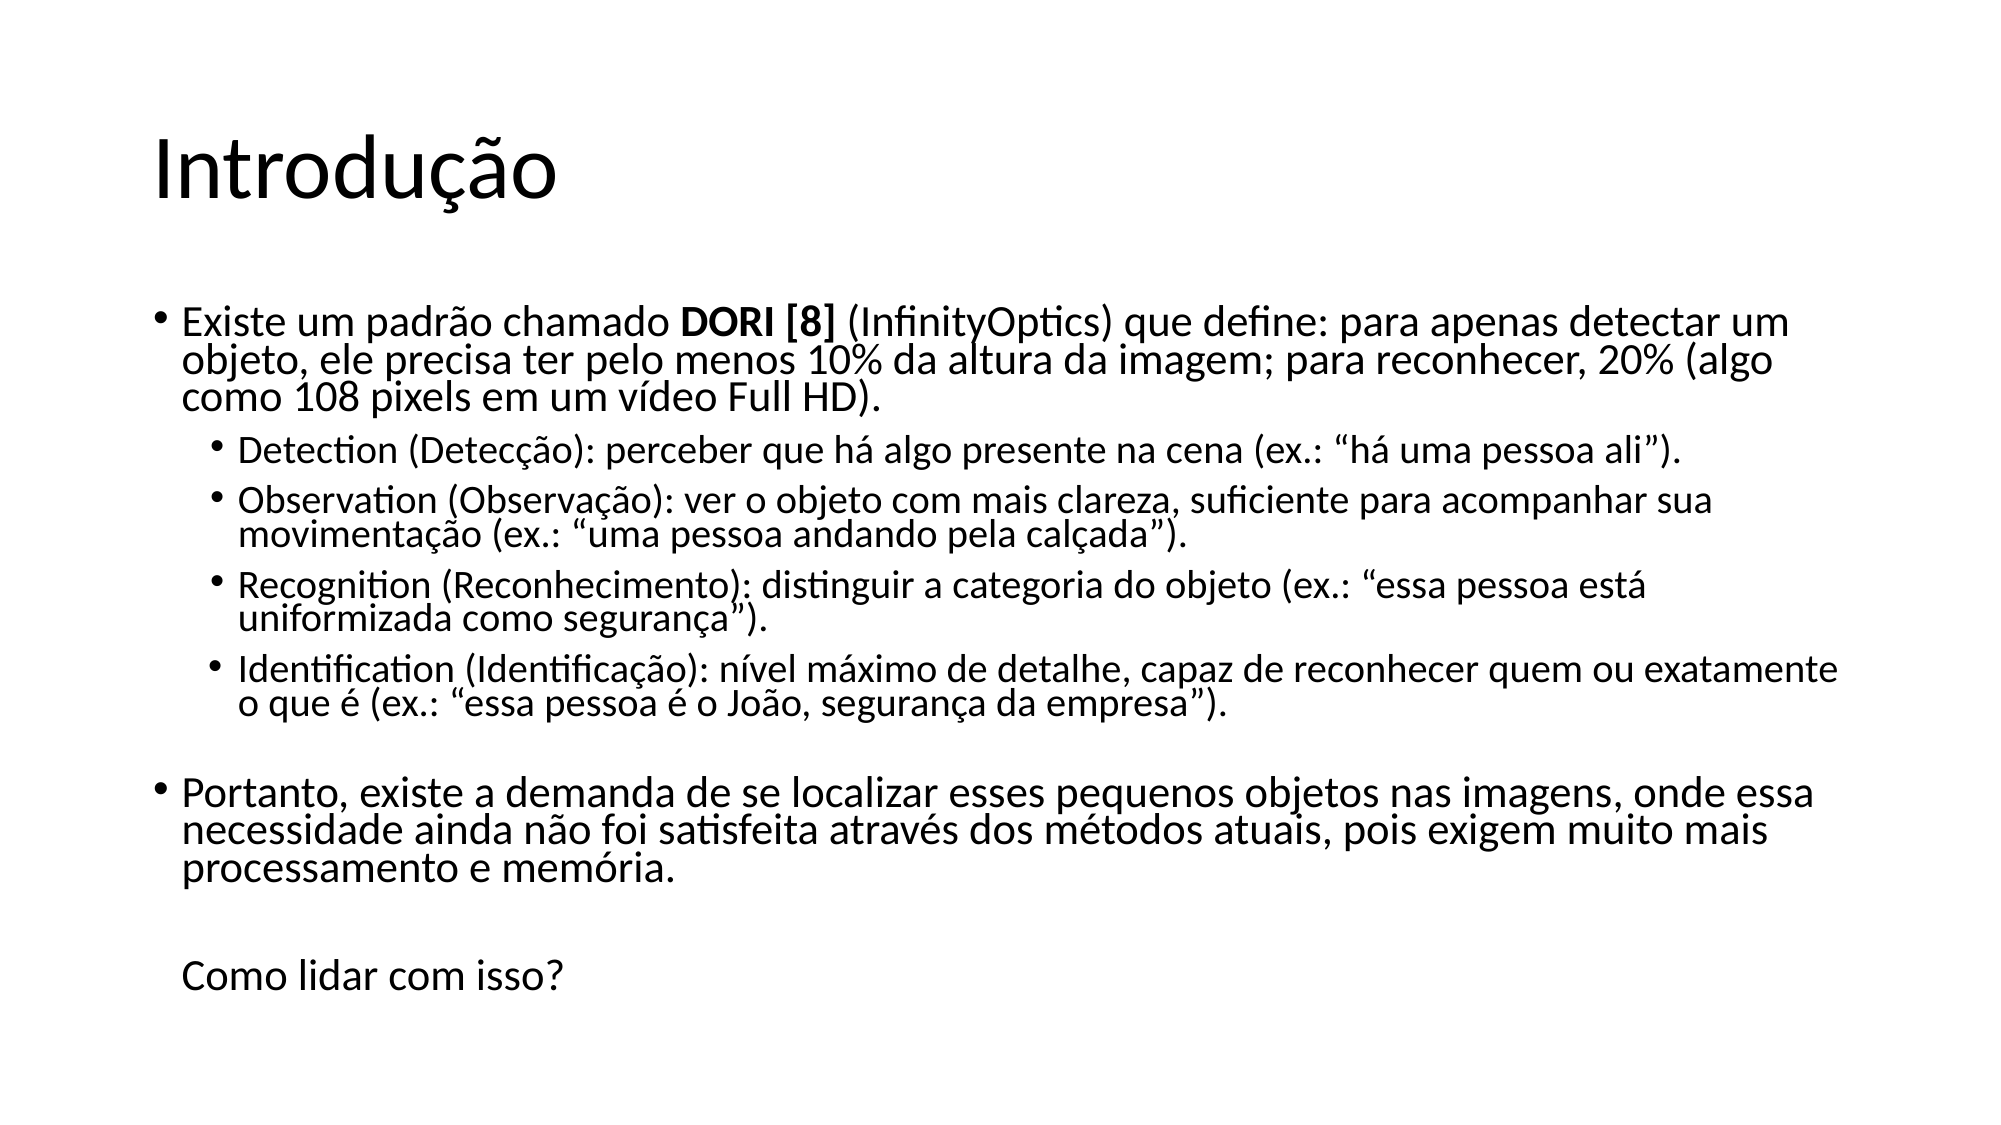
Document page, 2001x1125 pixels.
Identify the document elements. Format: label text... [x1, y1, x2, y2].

title Introdução [137, 59, 1863, 278]
list Existe um padrão chamado DORI [8] (InfinityOptics) que define: para apenas detectar um objeto, ele precisa ter pelo menos 10% da altura da imagem; para reconhecer, 20% (algo como 108 pixels em um vídeo Full HD). Detection (Detecção): perceber que há algo presente na cena (ex.: “há uma pessoa ali”). Observation (Observação): ver o objeto com mais clareza, suficiente para acompanhar sua movimentação (ex.: “uma pessoa andando pela calçada”). Recognition (Reconhecimento): distinguir a categoria do objeto (ex.: “essa pessoa está uniformizada como segurança”). Identification (Identificação): nível máximo de detalhe, capaz de reconhecer quem ou exatamente o que é (ex.: “essa pessoa é o João, segurança da empresa”). Portanto, existe a demanda de se localizar esses pequenos objetos nas imagens, onde essa necessidade ainda não foi satisfeita através dos métodos atuais, pois exigem muito mais processamento e memória. Como lidar com isso? [137, 299, 1863, 1075]
